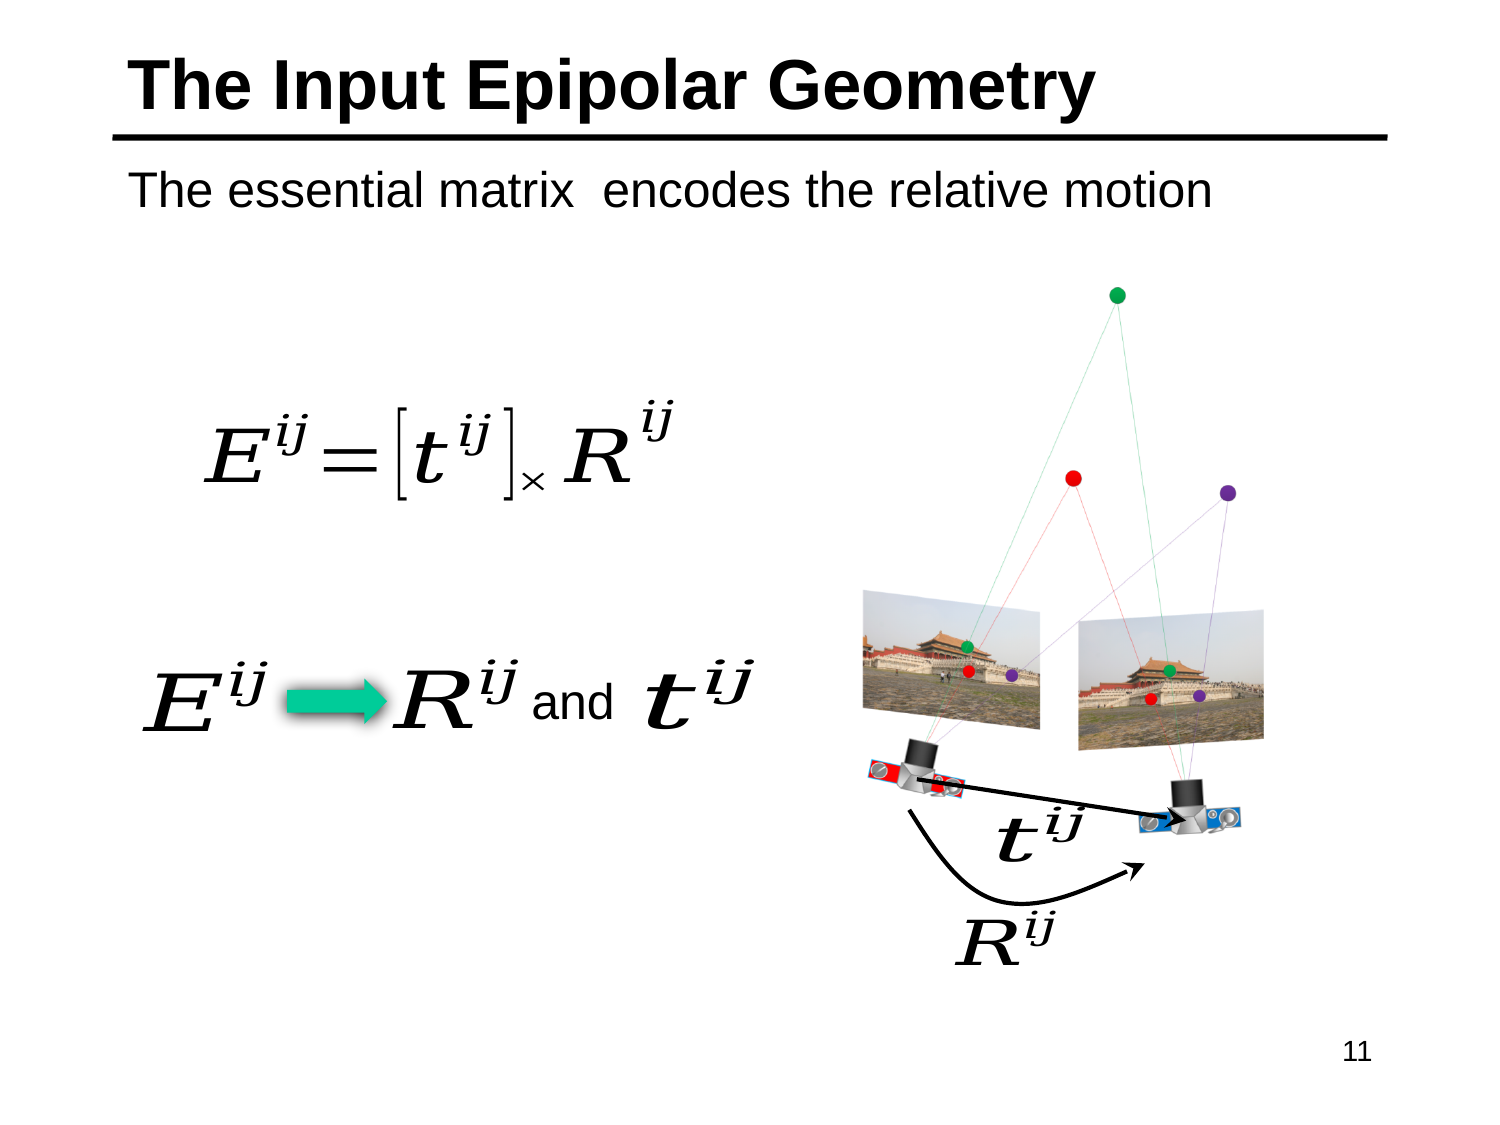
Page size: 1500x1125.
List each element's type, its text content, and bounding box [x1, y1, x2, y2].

text_box [287, 678, 382, 725]
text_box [387, 649, 763, 749]
slide_number 11 [1074, 1025, 1388, 1100]
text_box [916, 778, 1187, 878]
title The Input Epipolar Geometry [112, 12, 1388, 150]
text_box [908, 809, 1146, 982]
picture [862, 287, 1264, 838]
